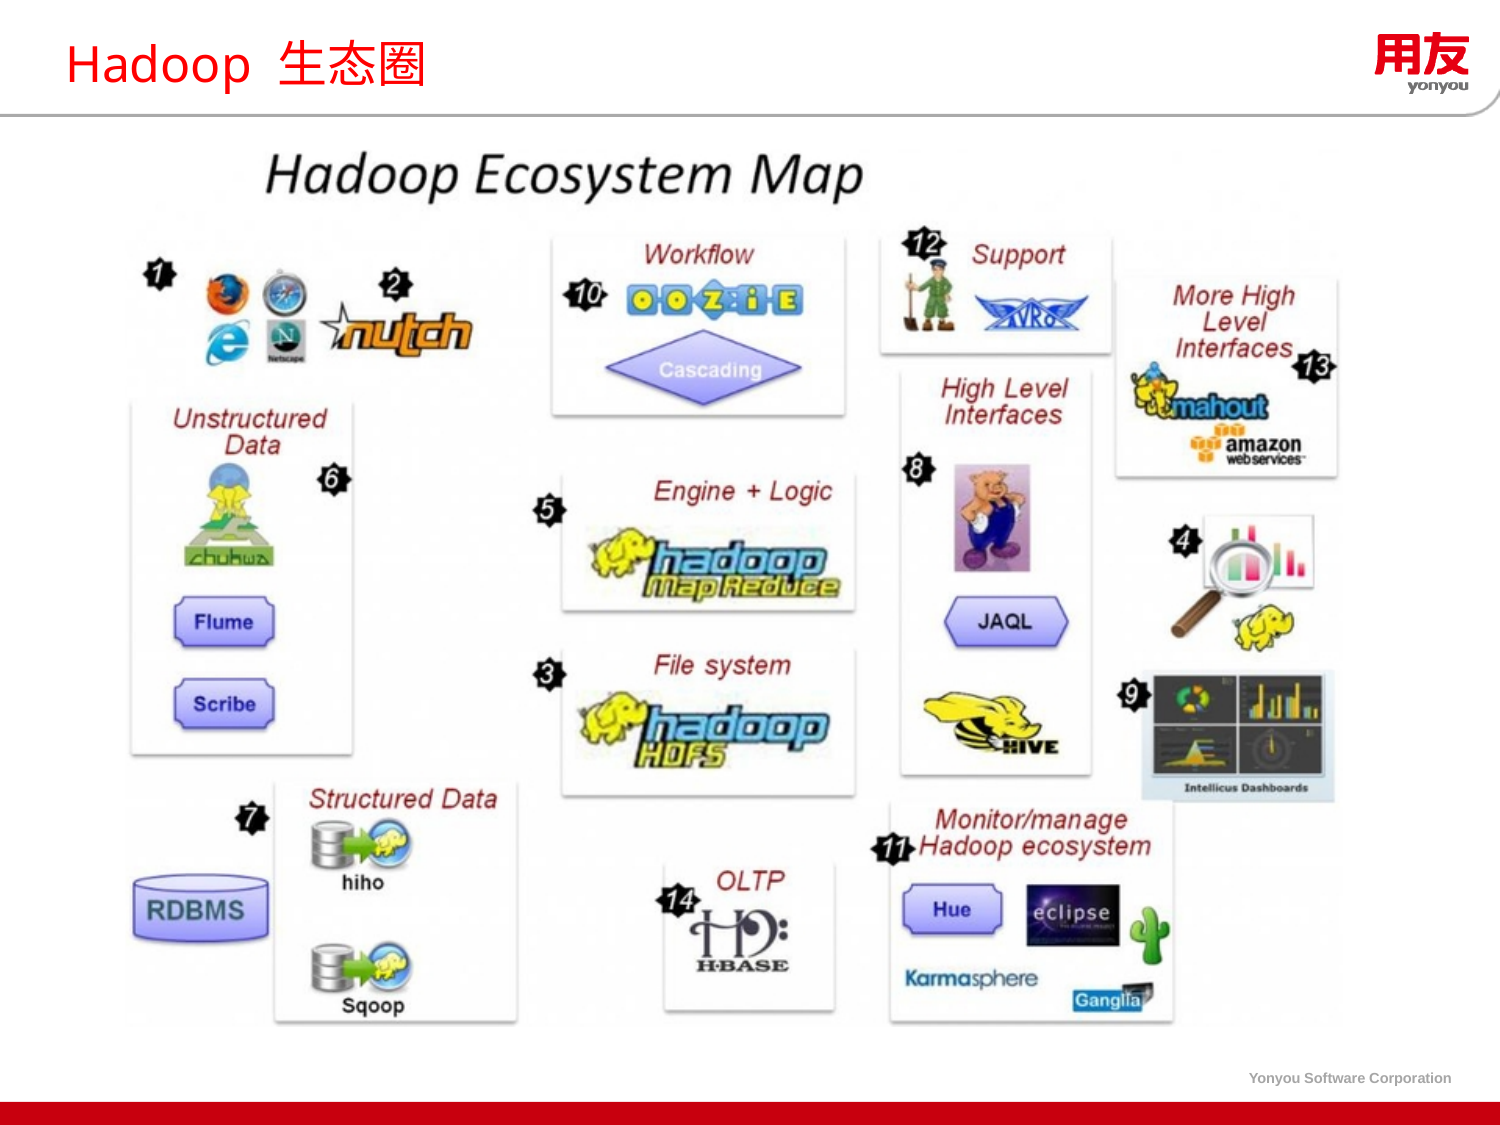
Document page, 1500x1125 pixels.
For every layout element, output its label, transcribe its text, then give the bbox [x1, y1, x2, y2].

picture [0, 32, 1500, 117]
title Hadoop 生态圈 [50, 25, 1263, 95]
picture [124, 149, 1343, 1027]
